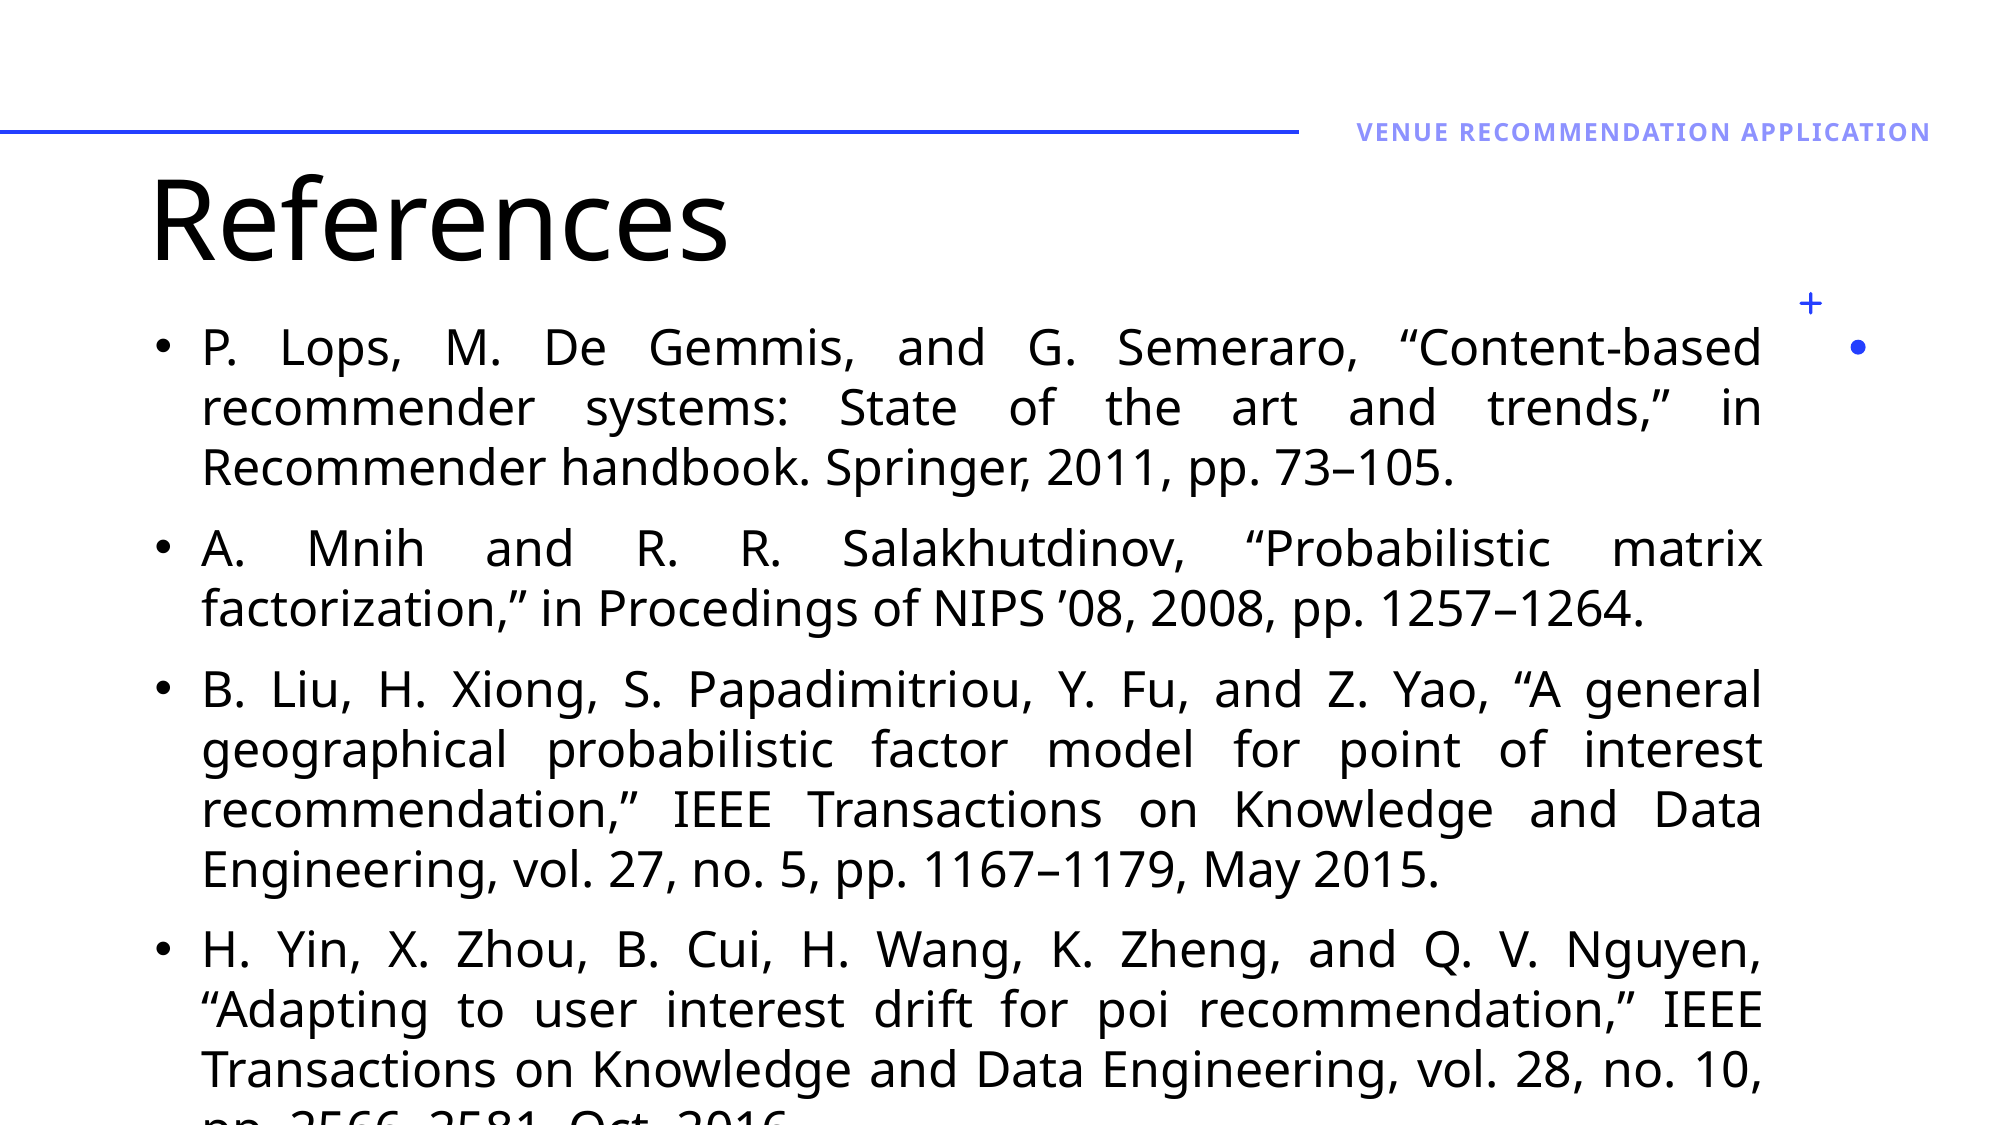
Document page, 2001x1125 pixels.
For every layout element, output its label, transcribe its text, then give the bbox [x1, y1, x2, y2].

title References [131, 139, 1148, 293]
footer Venue Recommendation application [1306, 101, 1982, 162]
slide_number [1412, 1042, 1863, 1103]
list P. Lops, M. De Gemmis, and G. Semeraro, “Content-based recommender systems: State of the art and trends,” in Recommender handbook. Springer, 2011, pp. 73–105. A. Mnih and R. R. Salakhutdinov, “Probabilistic matrix factorization,” in Procedings of NIPS ’08, 2008, pp. 1257–1264. B. Liu, H. Xiong, S. Papadimitriou, Y. Fu, and Z. Yao, “A general geographical probabilistic factor model for point of interest recommendation,” IEEE Transactions on Knowledge and Data Engineering, vol. 27, no. 5, pp. 1167–1179, May 2015. H. Yin, X. Zhou, B. Cui, H. Wang, K. Zheng, and Q. V. Nguyen, “Adapting to user interest drift for poi recommendation,” IEEE Transactions on Knowledge and Data Engineering, vol. 28, no. 10, pp. 2566–2581, Oct. 2016. [139, 307, 1780, 1061]
